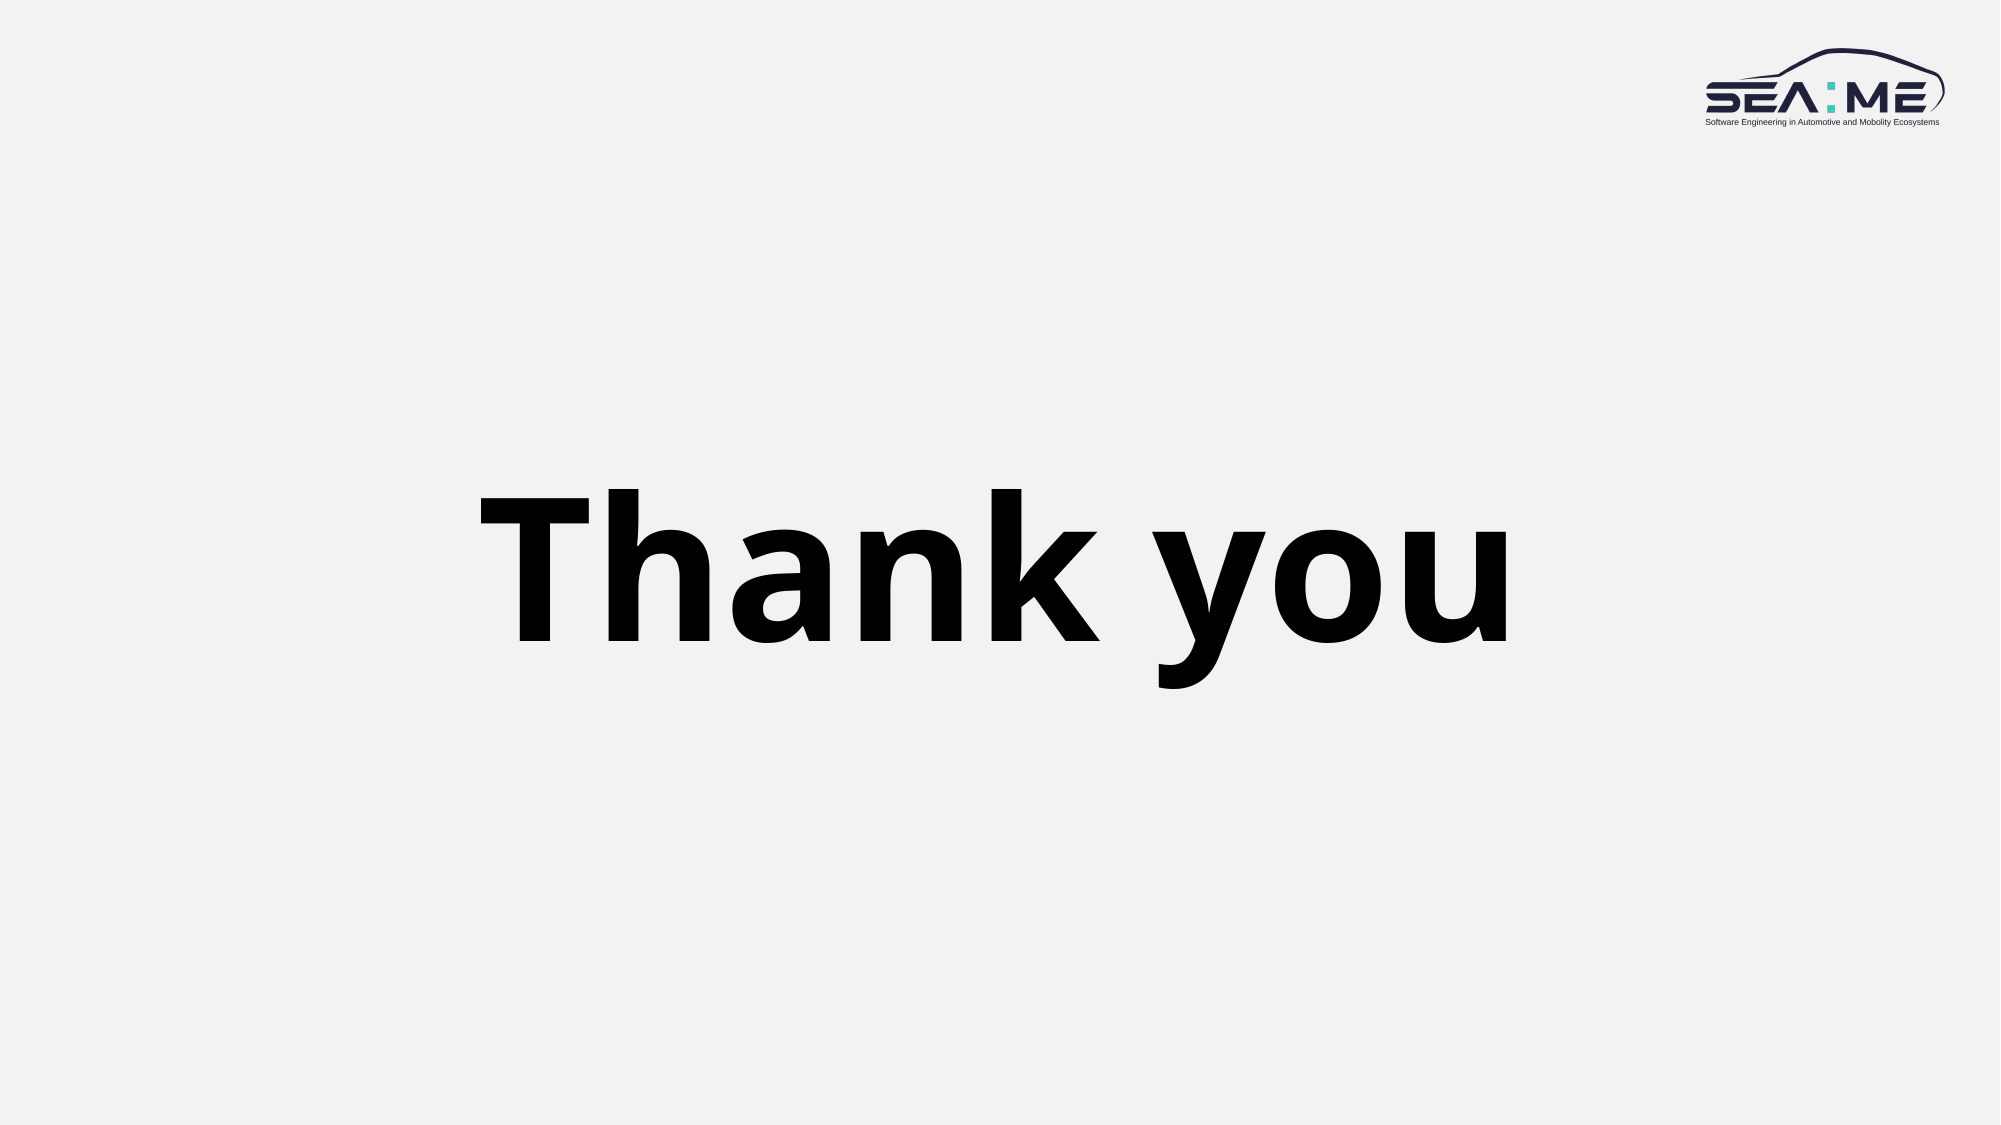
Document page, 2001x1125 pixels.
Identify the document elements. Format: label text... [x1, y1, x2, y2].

picture [1702, 22, 1947, 160]
text_box Thank you [462, 433, 1537, 689]
